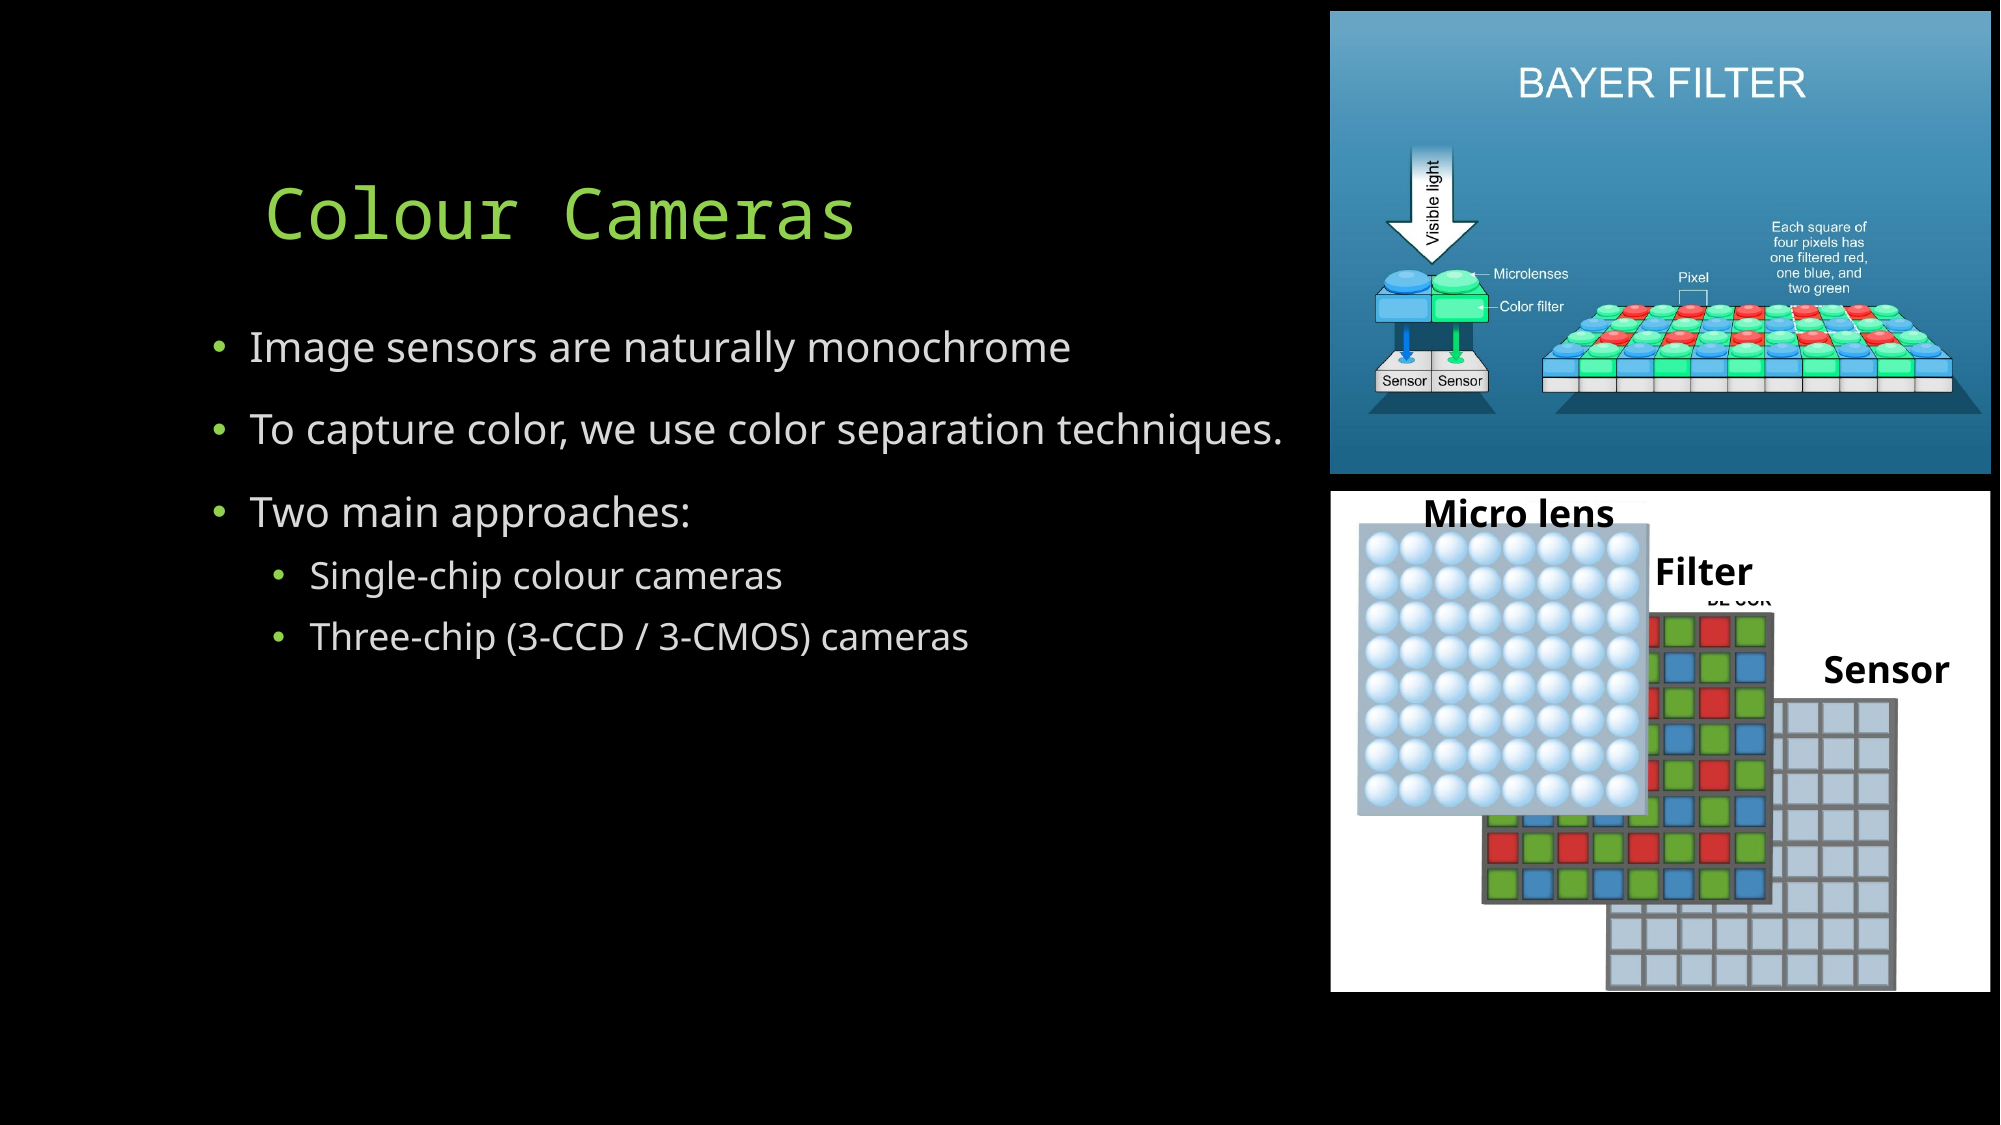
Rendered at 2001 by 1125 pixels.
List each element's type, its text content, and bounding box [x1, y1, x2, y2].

title Colour Cameras [249, 75, 1330, 263]
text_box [1330, 482, 1991, 992]
list Image sensors are naturally monochrome To capture color, we use color separation techniques. Two main approaches: Single-chip colour cameras Three-chip (3-CCD / 3-CMOS) cameras [197, 318, 1698, 1019]
picture [1330, 11, 1991, 474]
